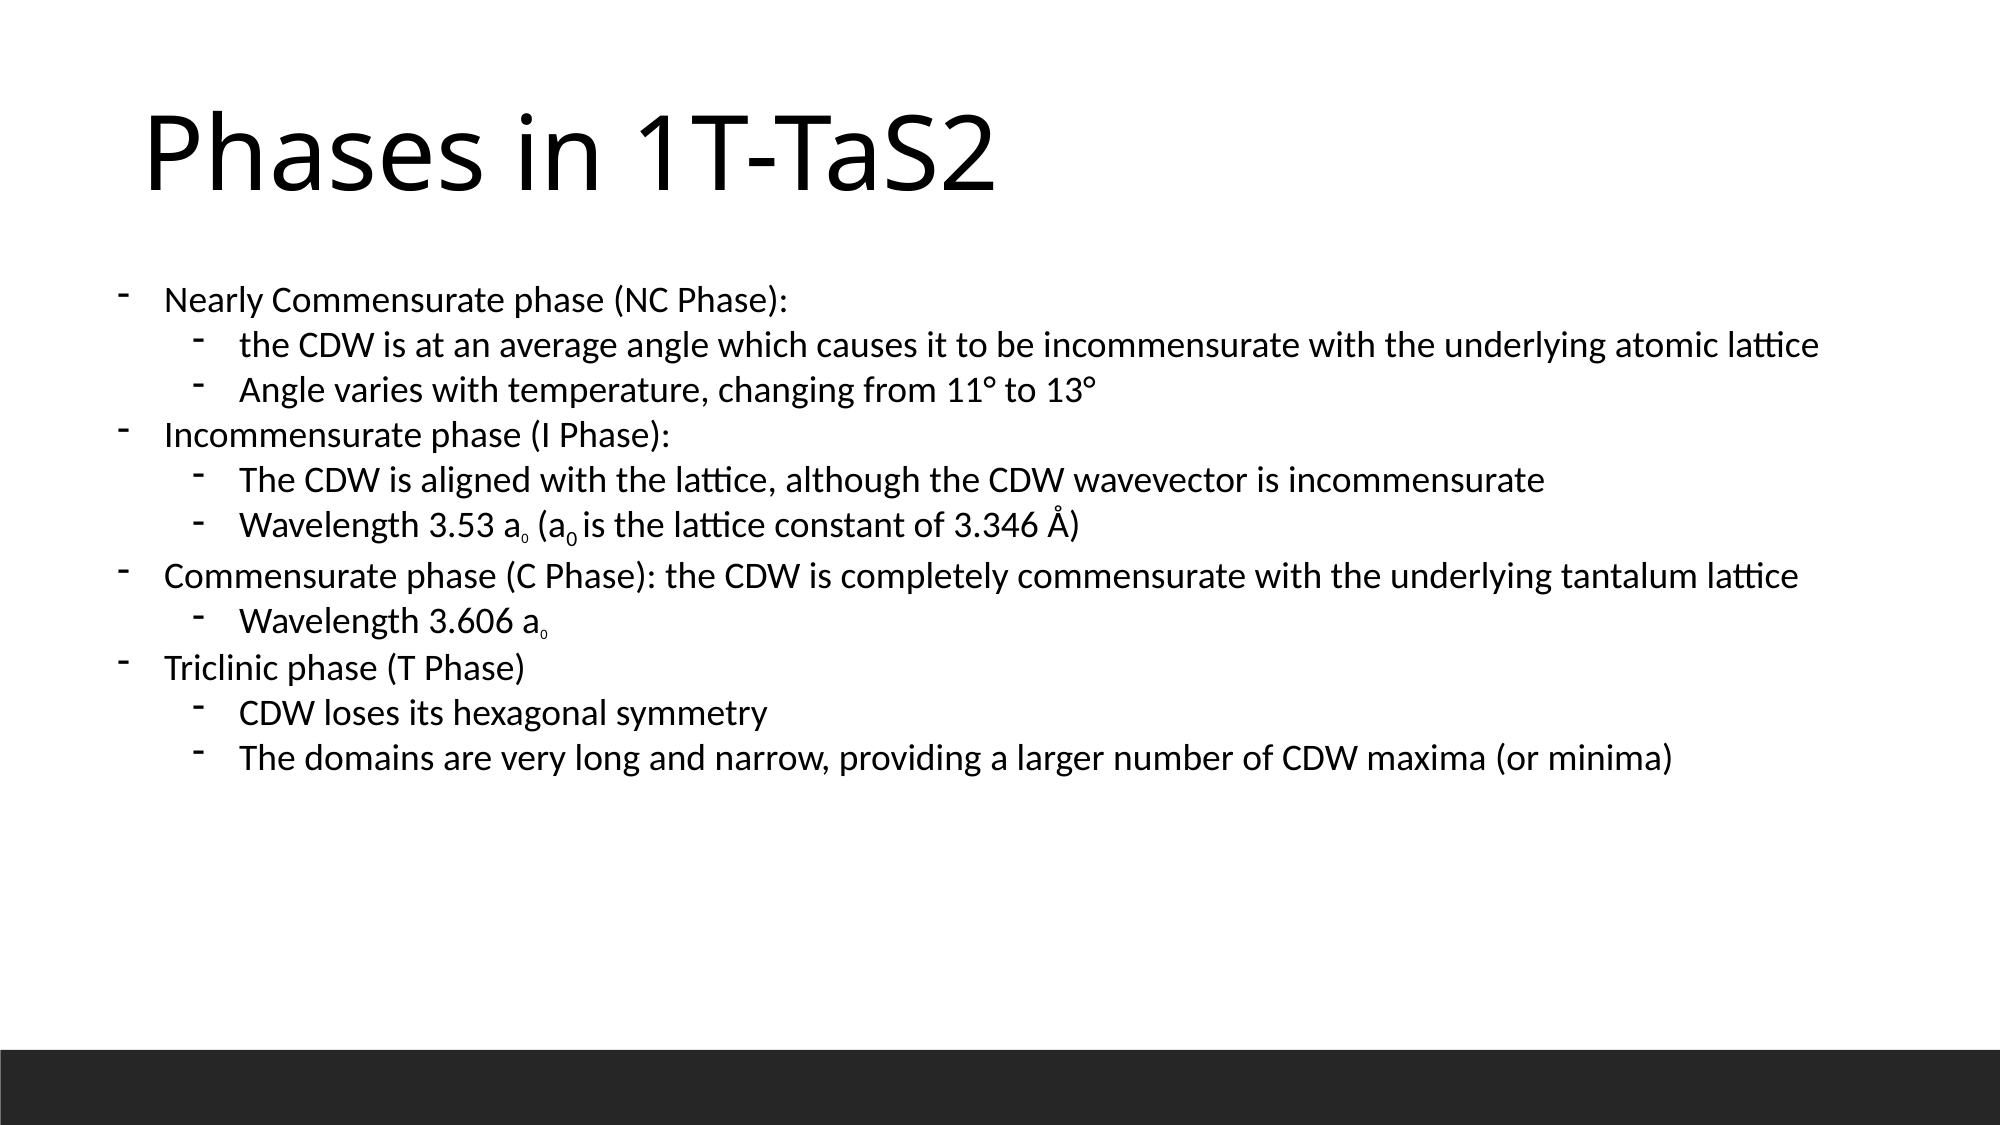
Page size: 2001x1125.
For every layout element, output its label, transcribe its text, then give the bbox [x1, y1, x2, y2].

text_box Nearly Commensurate phase (NC Phase): the CDW is at an average angle which causes it to be incommensurate with the underlying atomic lattice Angle varies with temperature, changing from 11° to 13° Incommensurate phase (I Phase): The CDW is aligned with the lattice, although the CDW wavevector is incommensurate Wavelength 3.53 a0 (a0 is the lattice constant of 3.346 Å) Commensurate phase (C Phase): the CDW is completely commensurate with the underlying tantalum lattice Wavelength 3.606 a0 Triclinic phase (T Phase) CDW loses its hexagonal symmetry The domains are very long and narrow, providing a larger number of CDW maxima (or minima) [102, 267, 1905, 786]
text_box Phases in 1T-TaS2 [126, 79, 1015, 220]
